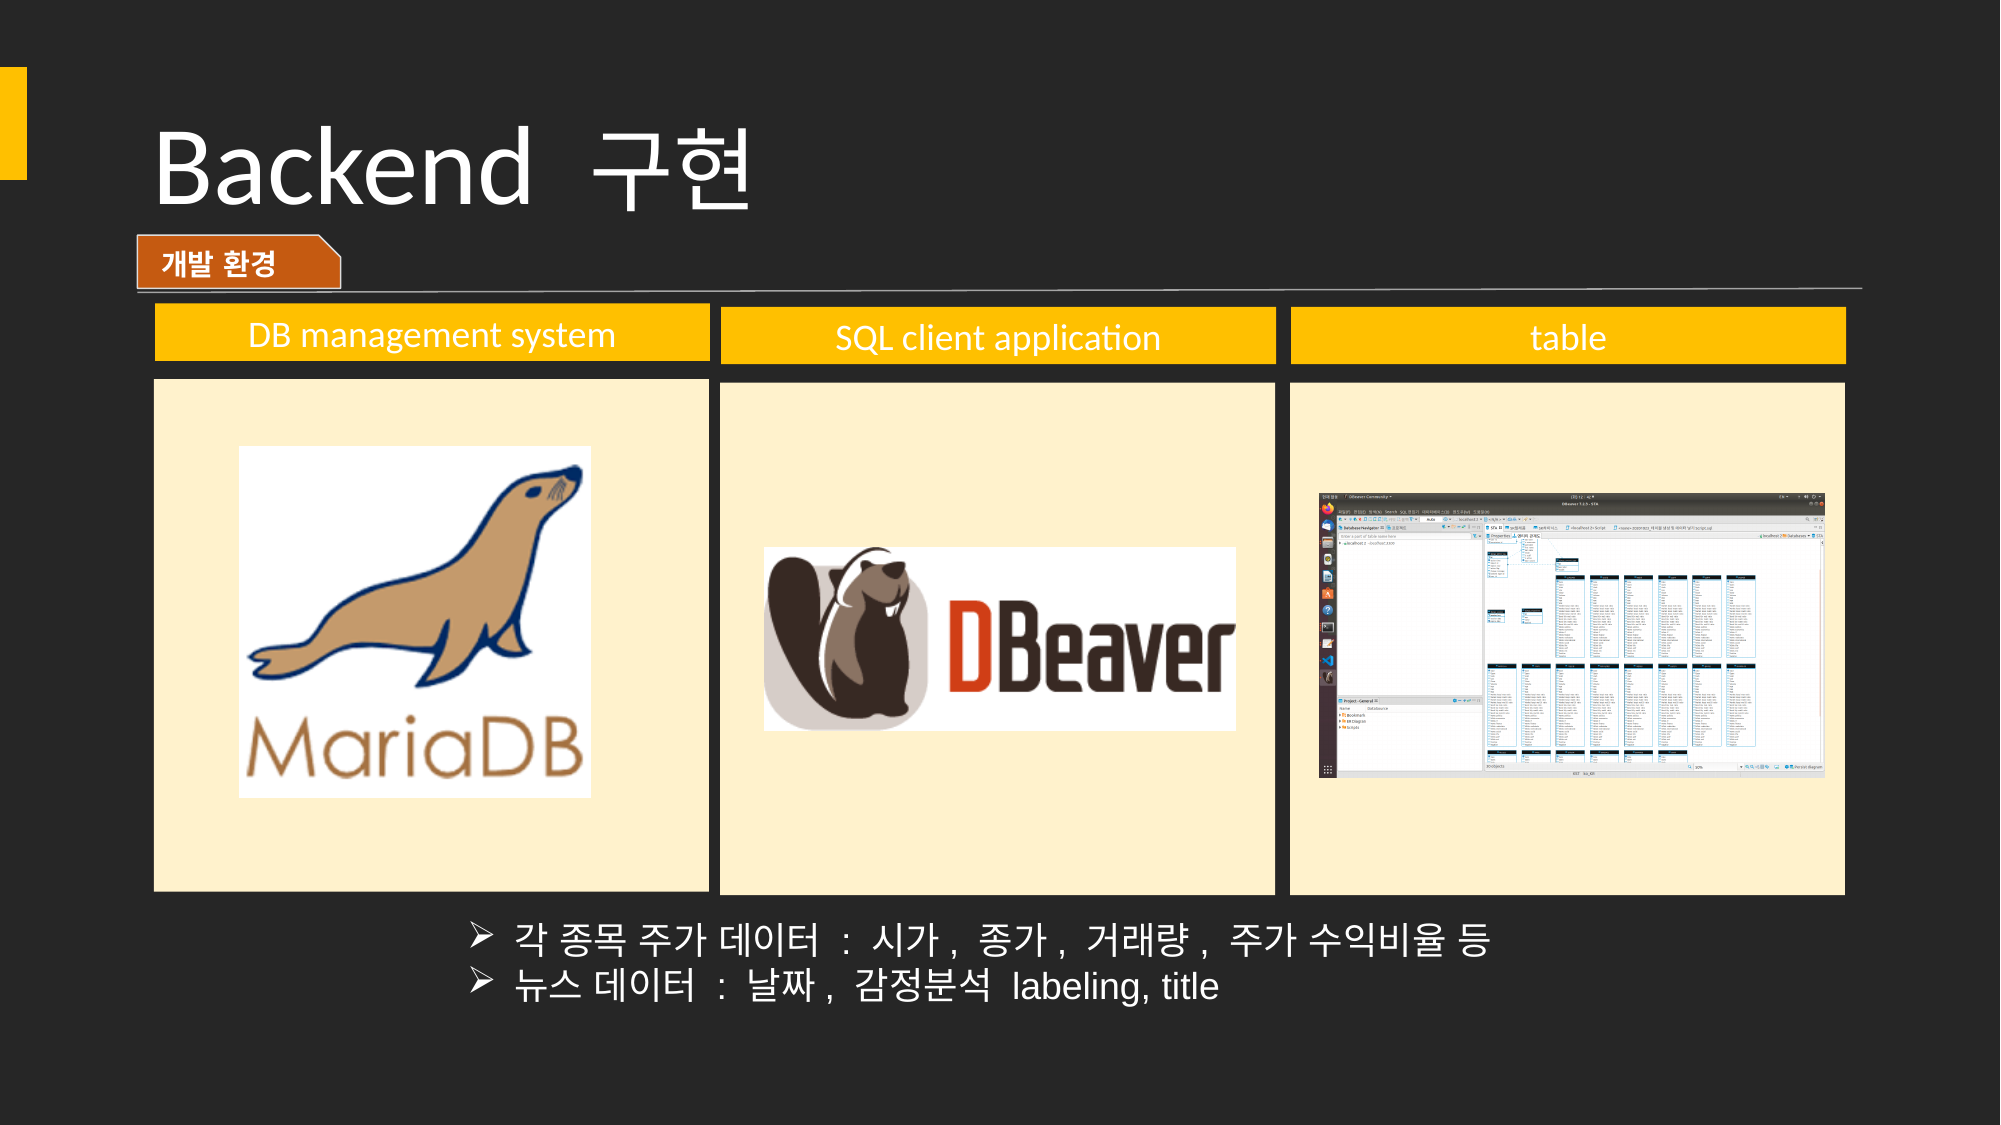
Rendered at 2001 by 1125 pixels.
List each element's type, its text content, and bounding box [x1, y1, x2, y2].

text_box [153, 303, 711, 892]
picture [764, 547, 1236, 732]
text_box [0, 68, 26, 180]
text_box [137, 288, 1863, 293]
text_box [1289, 306, 1847, 896]
picture [1319, 493, 1826, 778]
text_box 개발 환경 [137, 235, 341, 288]
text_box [719, 306, 1277, 896]
picture [238, 445, 591, 798]
text_box 각 종목 주가 데이터 : 시가, 종가, 거래량, 주가 수익비율 등 뉴스 데이터 : 날짜, 감정분석 labeling, title [452, 909, 1548, 1015]
title Backend 구현 [137, 59, 1863, 278]
